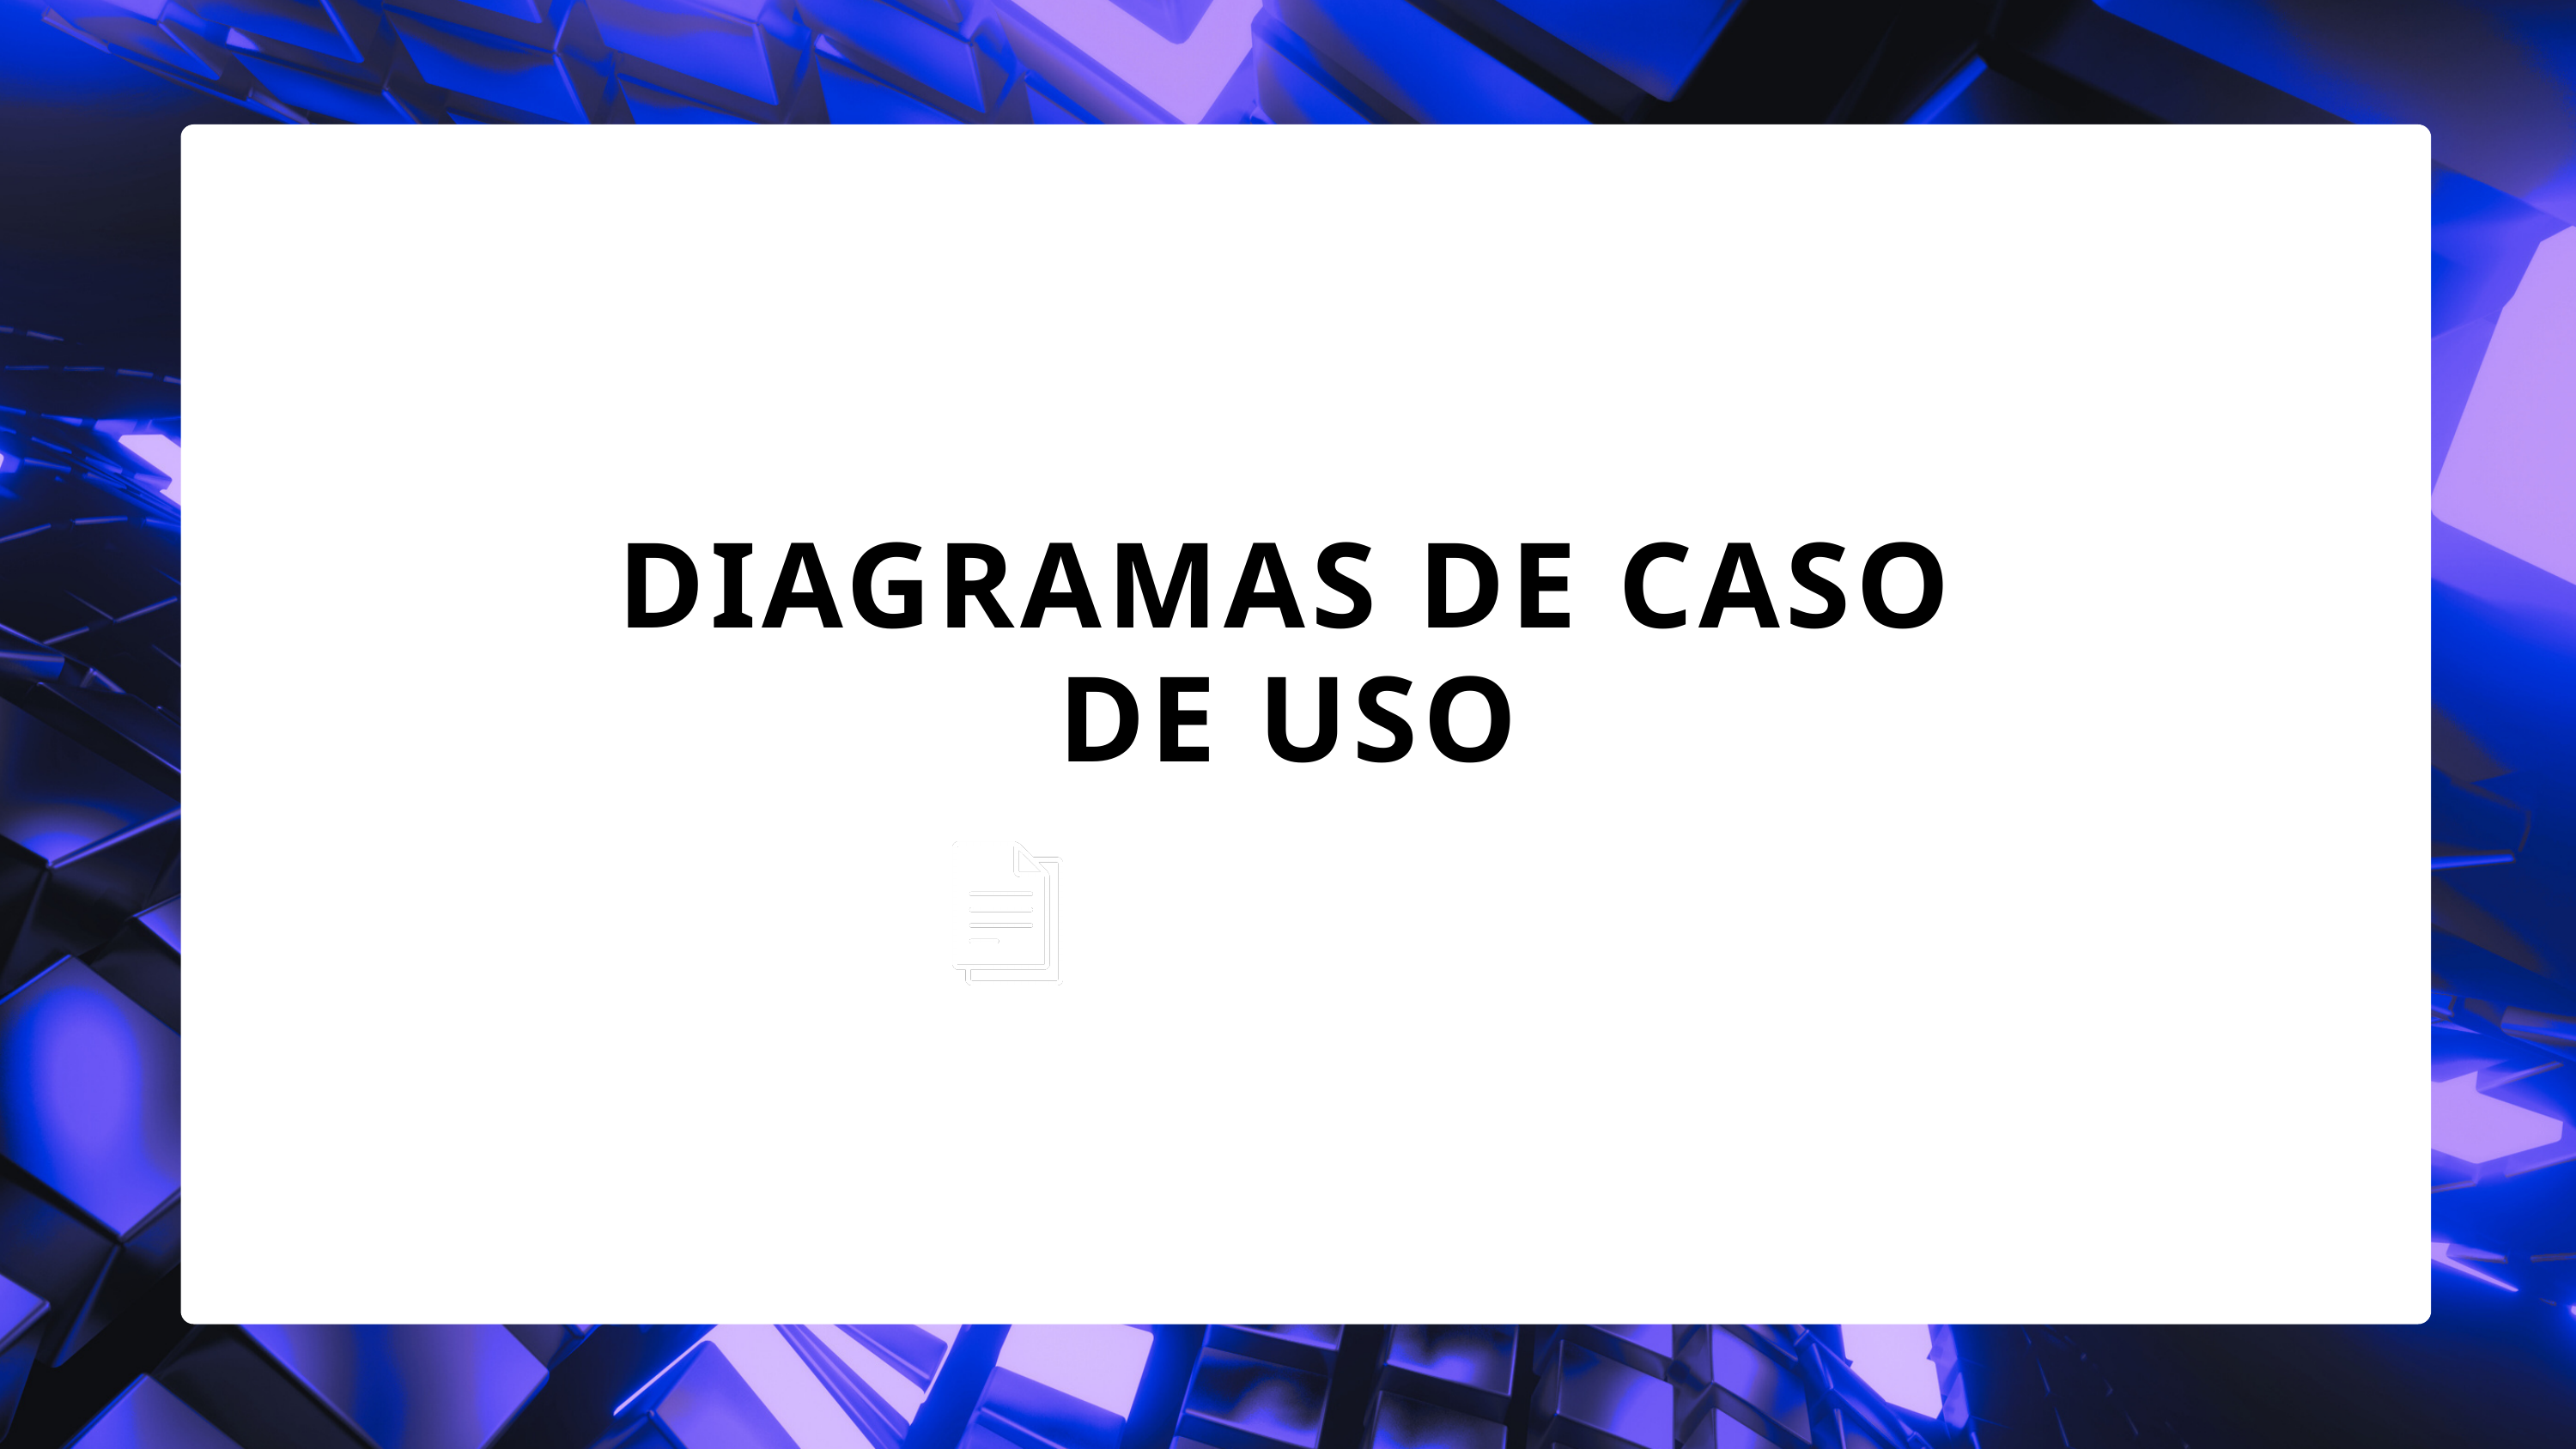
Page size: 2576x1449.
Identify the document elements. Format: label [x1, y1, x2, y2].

text_box [0, 0, 2576, 1449]
text_box [180, 124, 2432, 1325]
